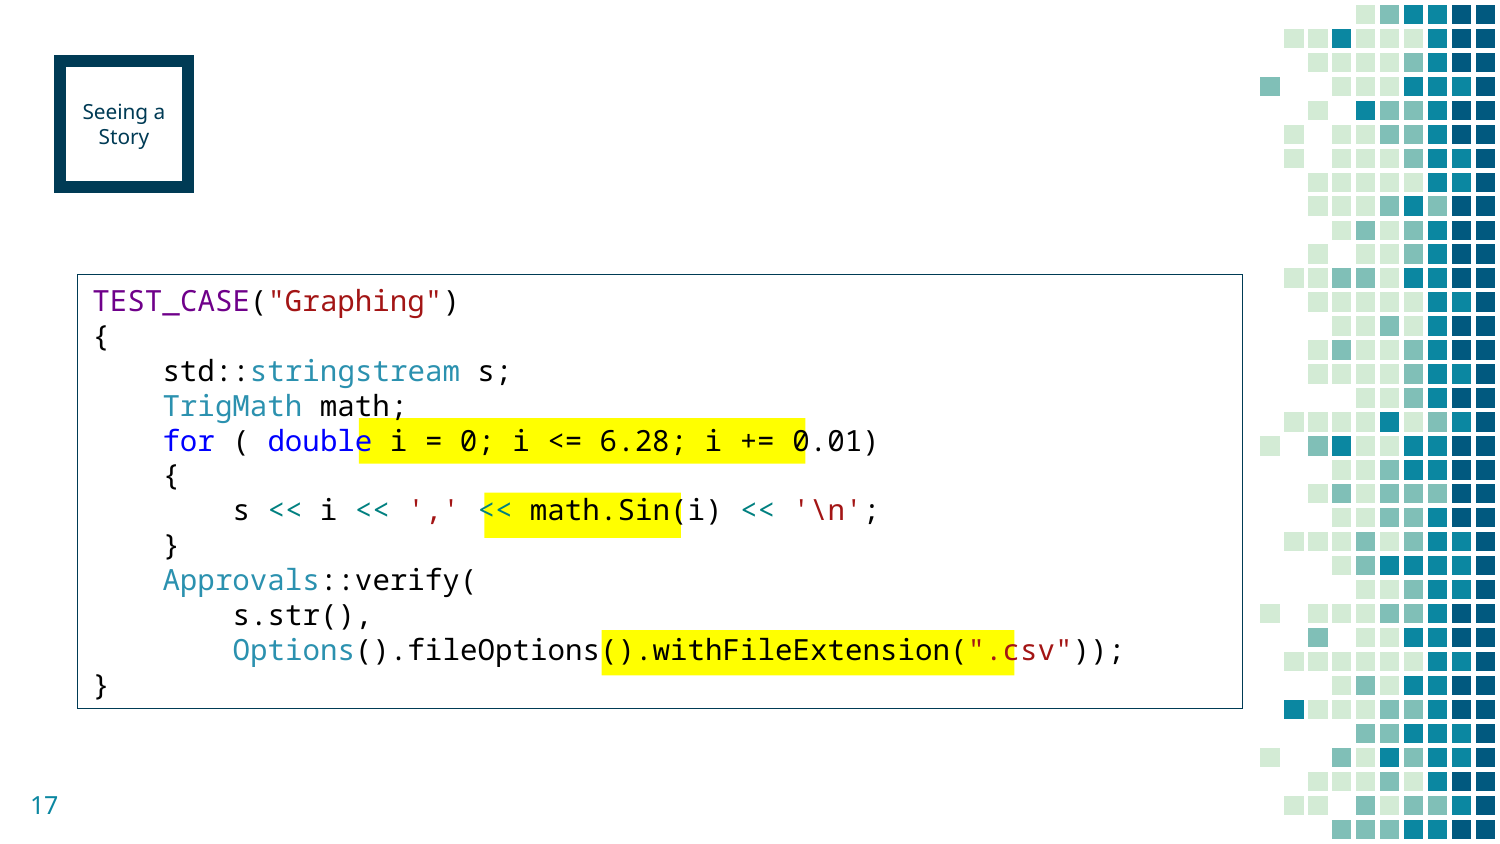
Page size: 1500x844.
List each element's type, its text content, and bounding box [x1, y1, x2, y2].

slide_number 17 [15, 774, 105, 839]
text_box TEST_CASE("Graphing") { std::stringstream s; TrigMath math; for ( double i = 0; i <= 6.28; i += 0.01) { s << i << ',' << math.Sin(i) << '\n'; } Approvals::verify( s.str(), Options().fileOptions().withFileExtension(".csv")); } [77, 274, 1243, 709]
text_box Seeing a Story [59, 60, 189, 188]
